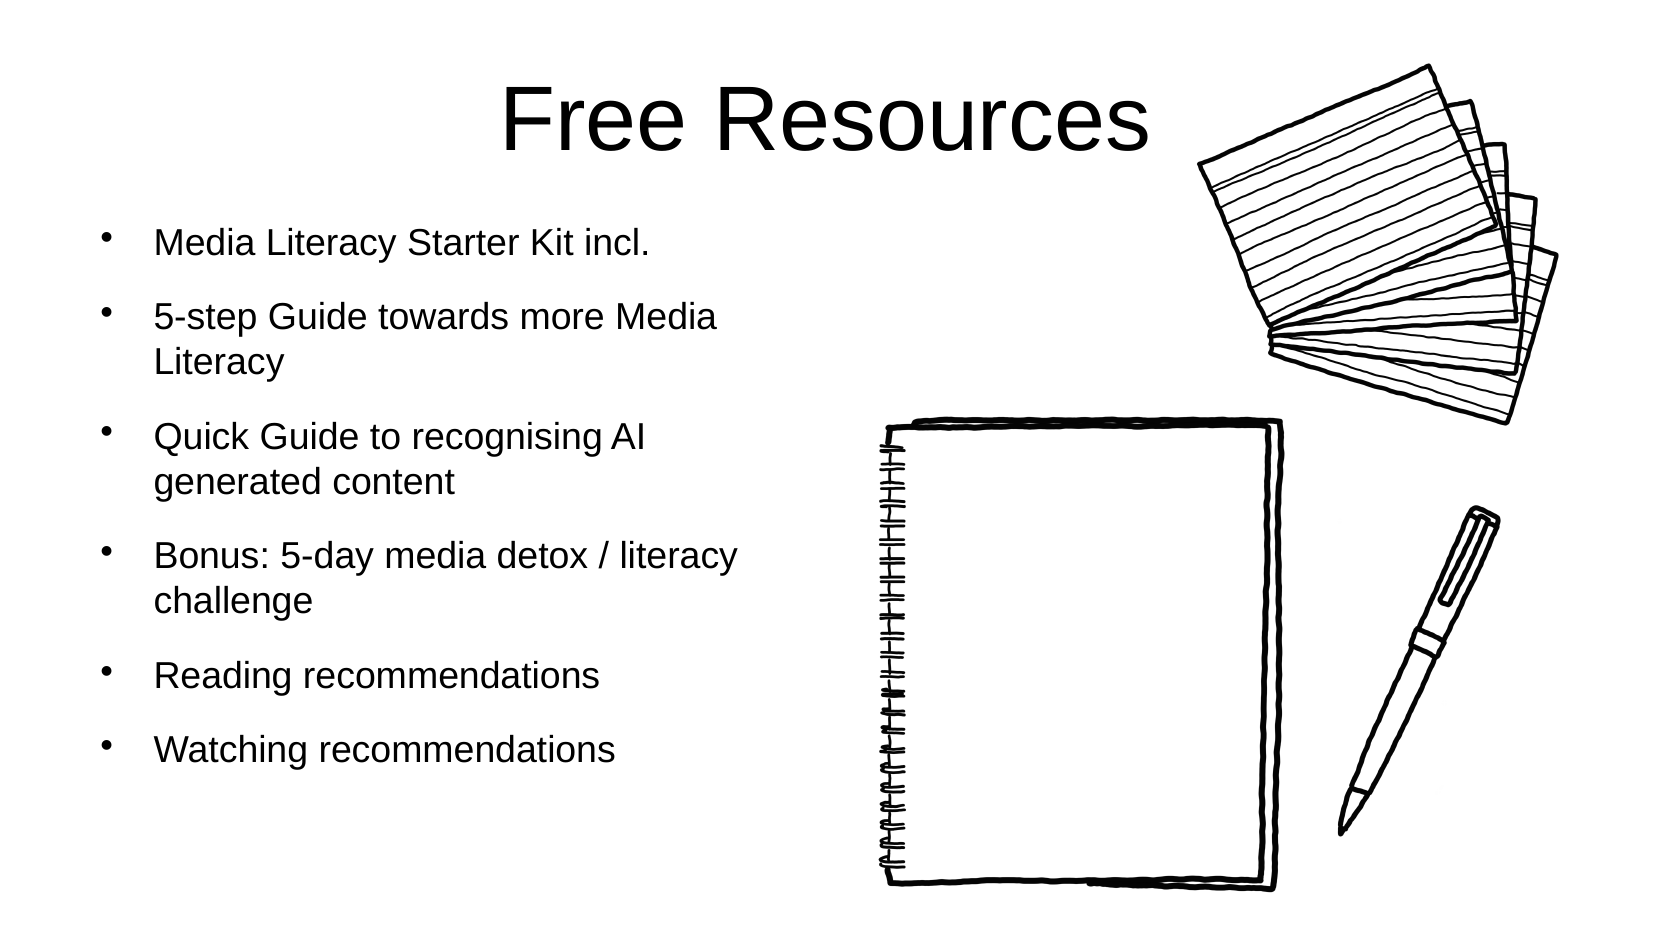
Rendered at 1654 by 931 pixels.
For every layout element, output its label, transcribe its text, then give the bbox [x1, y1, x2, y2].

picture [719, 58, 1654, 926]
list Media Literacy Starter Kit incl. 5-step Guide towards more Media Literacy Quick Guide to recognising AI generated content Bonus: 5-day media detox / literacy challenge Reading recommendations Watching recommendations [82, 217, 807, 905]
title Free Resources [82, 37, 1569, 191]
